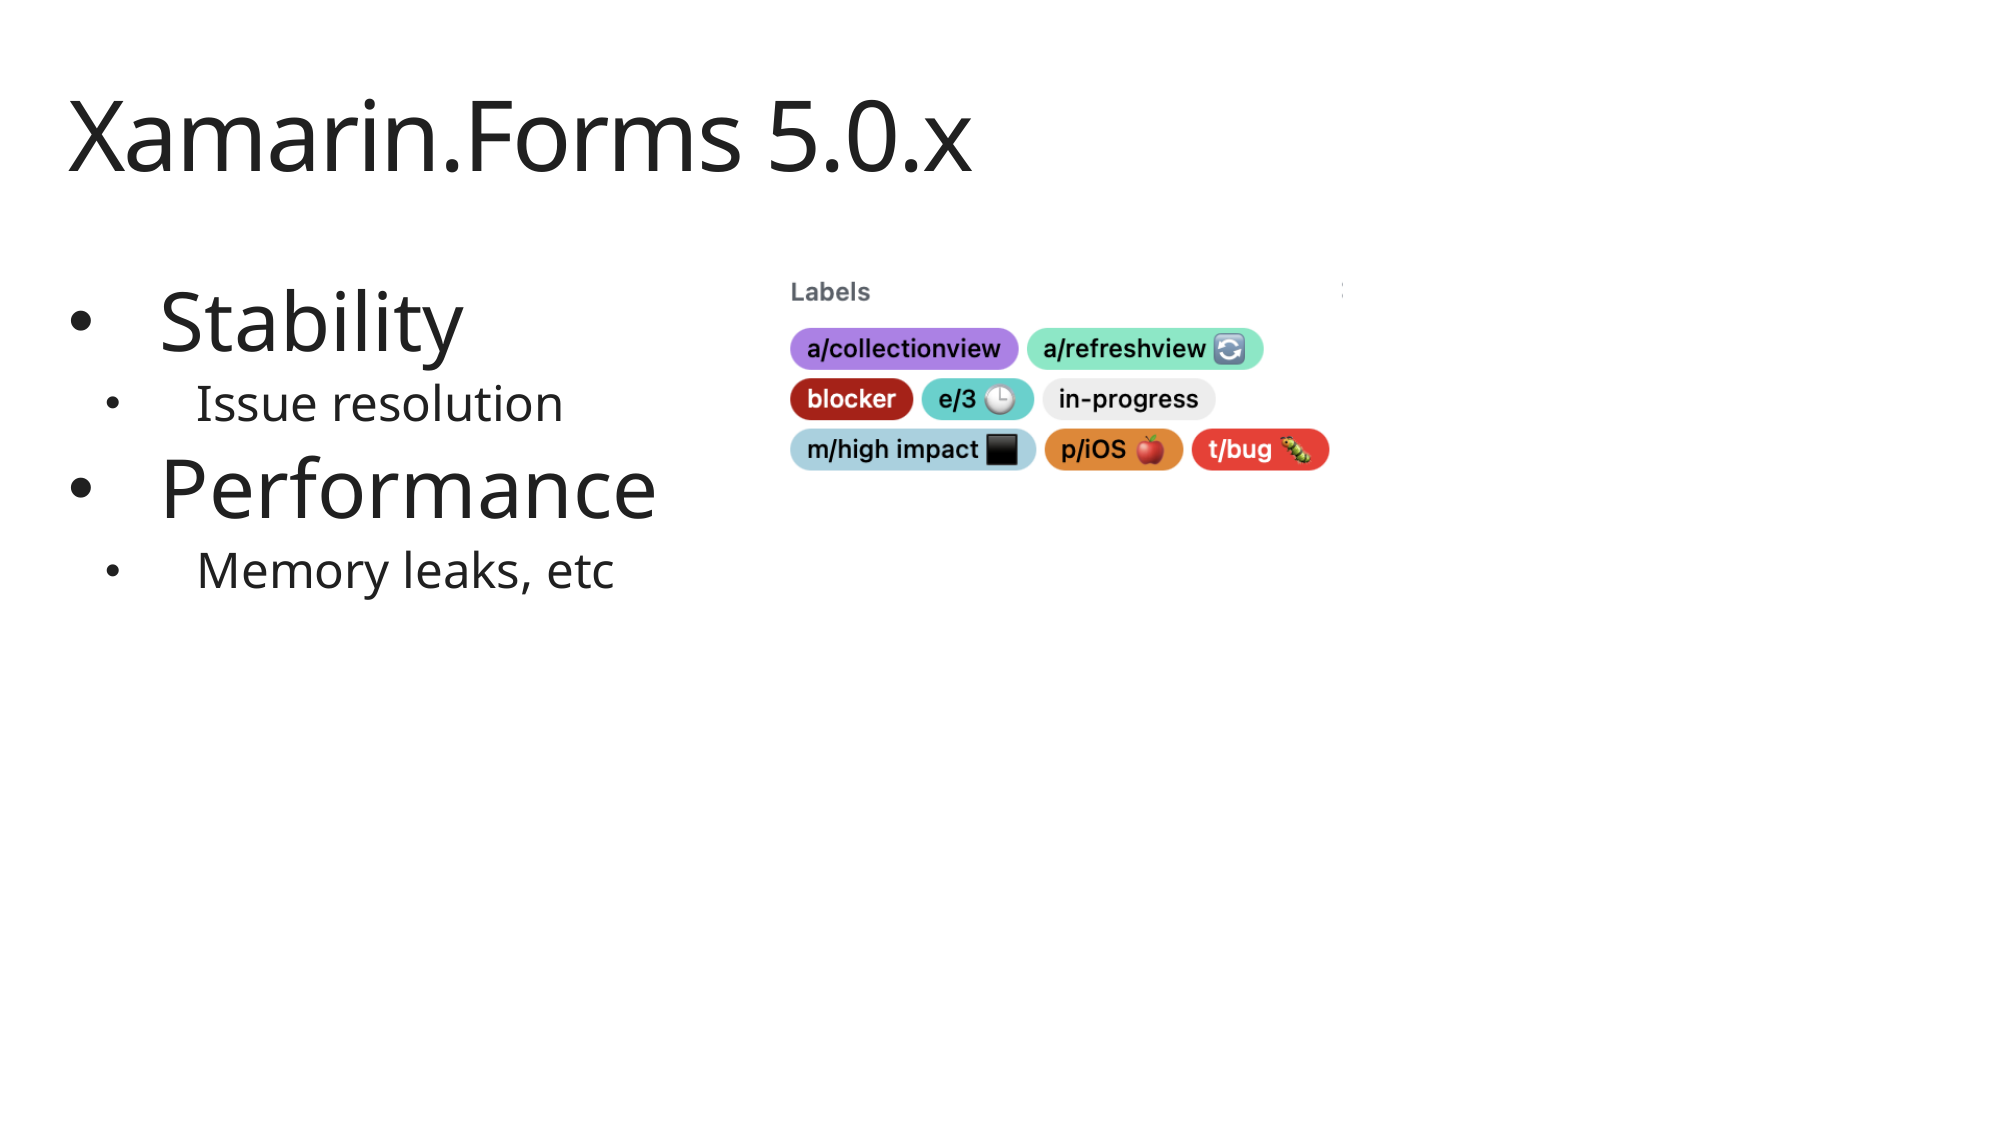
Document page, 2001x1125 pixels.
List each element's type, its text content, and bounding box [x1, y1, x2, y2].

list Stability Issue resolution Performance Memory leaks, etc [44, 266, 1052, 625]
title Xamarin.Forms 5.0.x [44, 72, 1957, 220]
picture [759, 265, 1344, 502]
